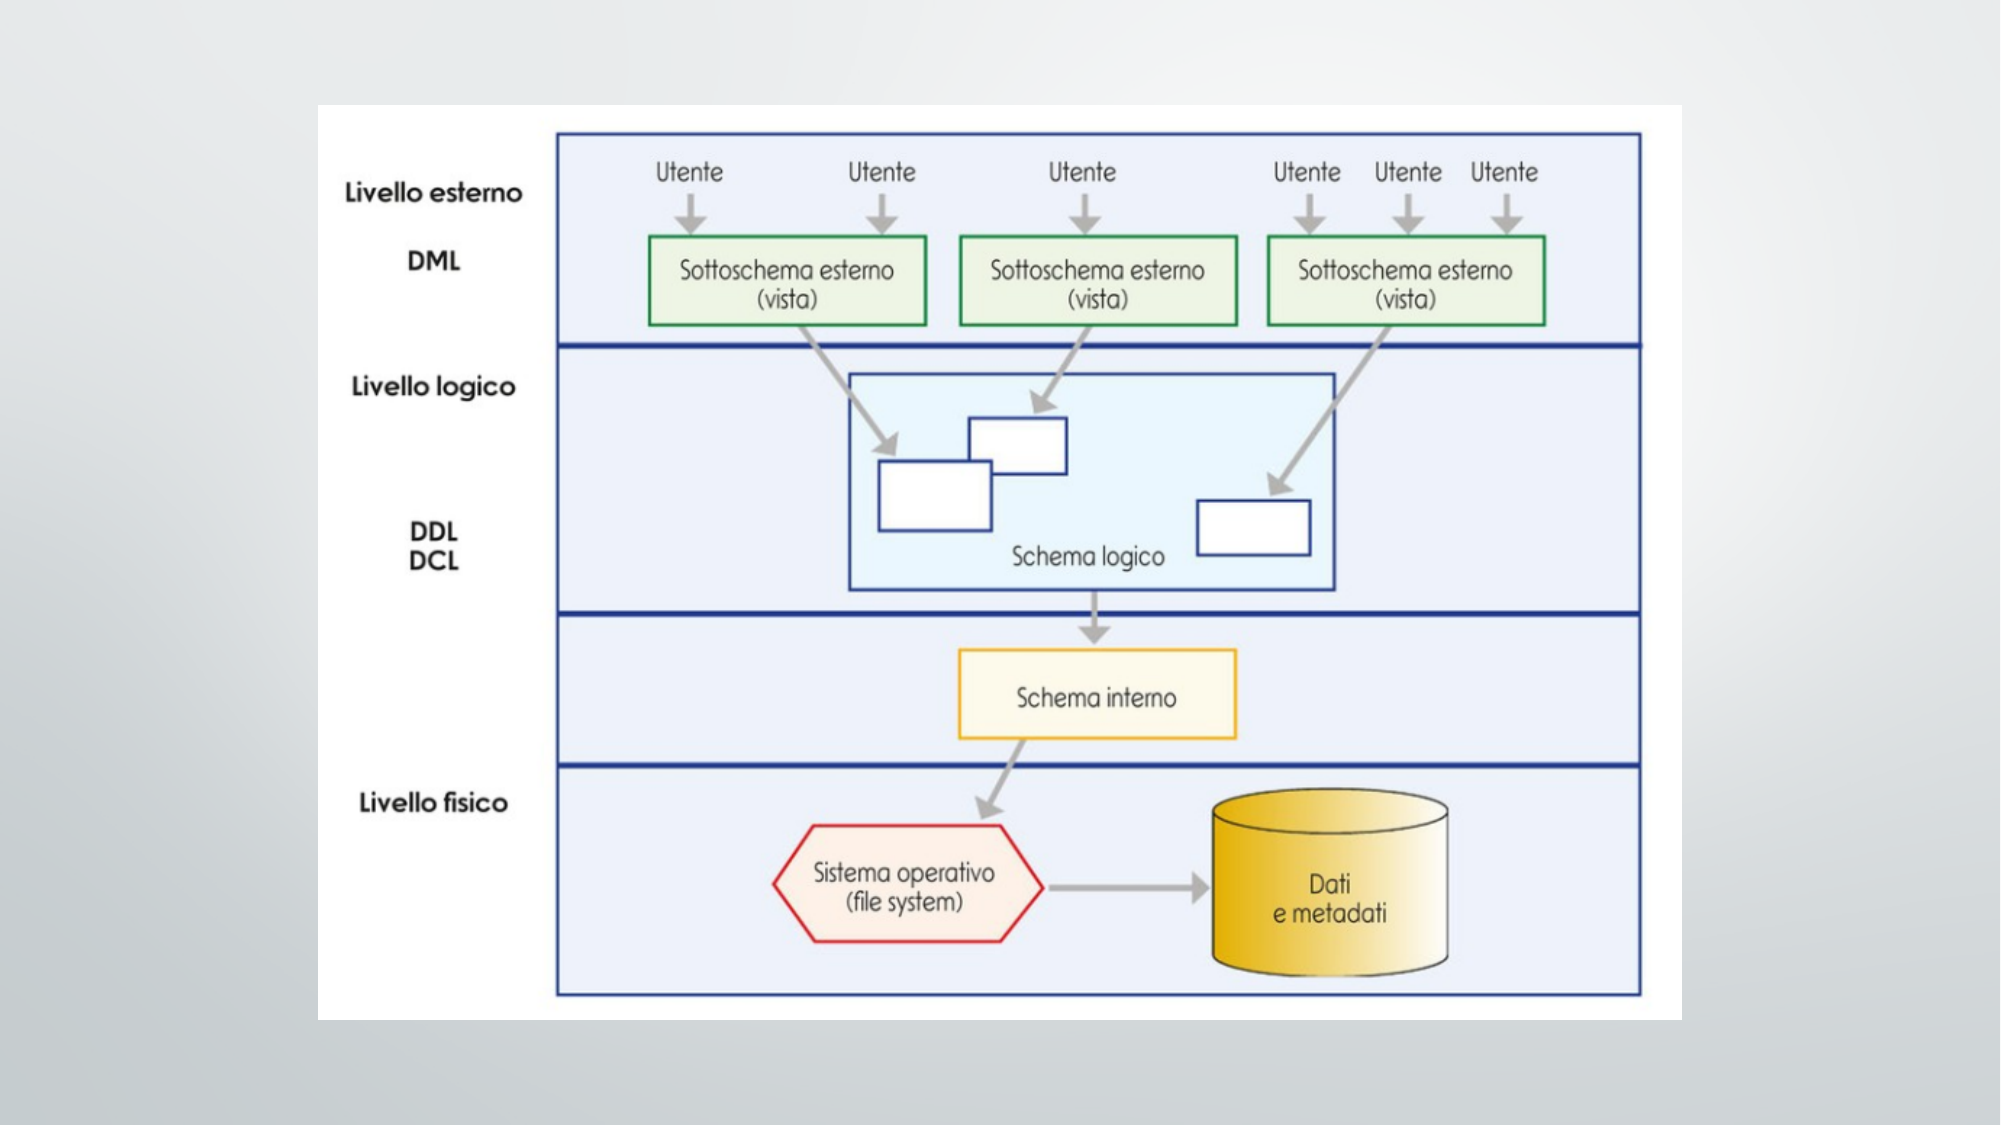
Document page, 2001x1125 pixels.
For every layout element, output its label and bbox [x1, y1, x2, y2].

picture [317, 105, 1683, 1020]
